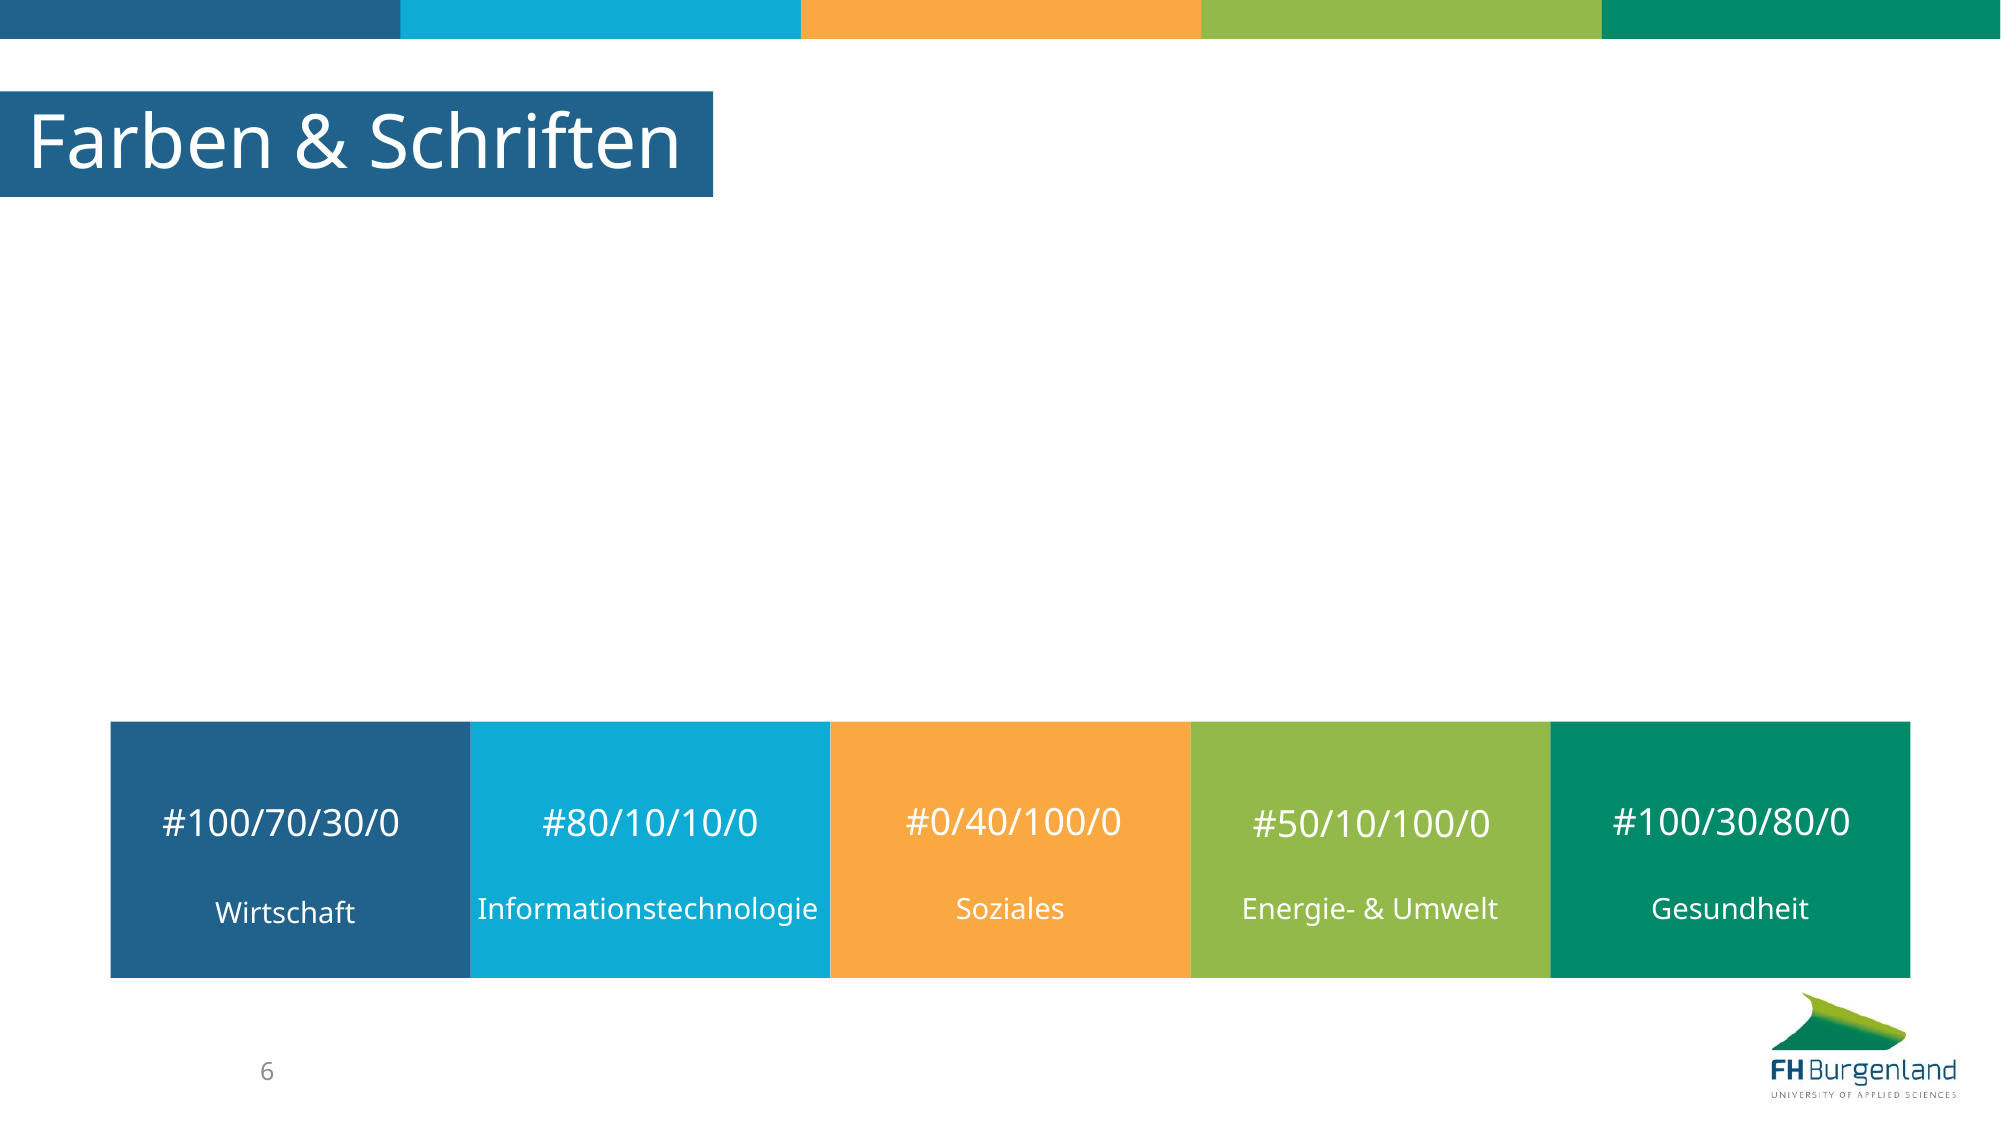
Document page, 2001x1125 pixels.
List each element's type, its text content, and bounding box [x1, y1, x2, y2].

slide_number 6 [137, 1042, 290, 1103]
picture [1764, 990, 1961, 1103]
